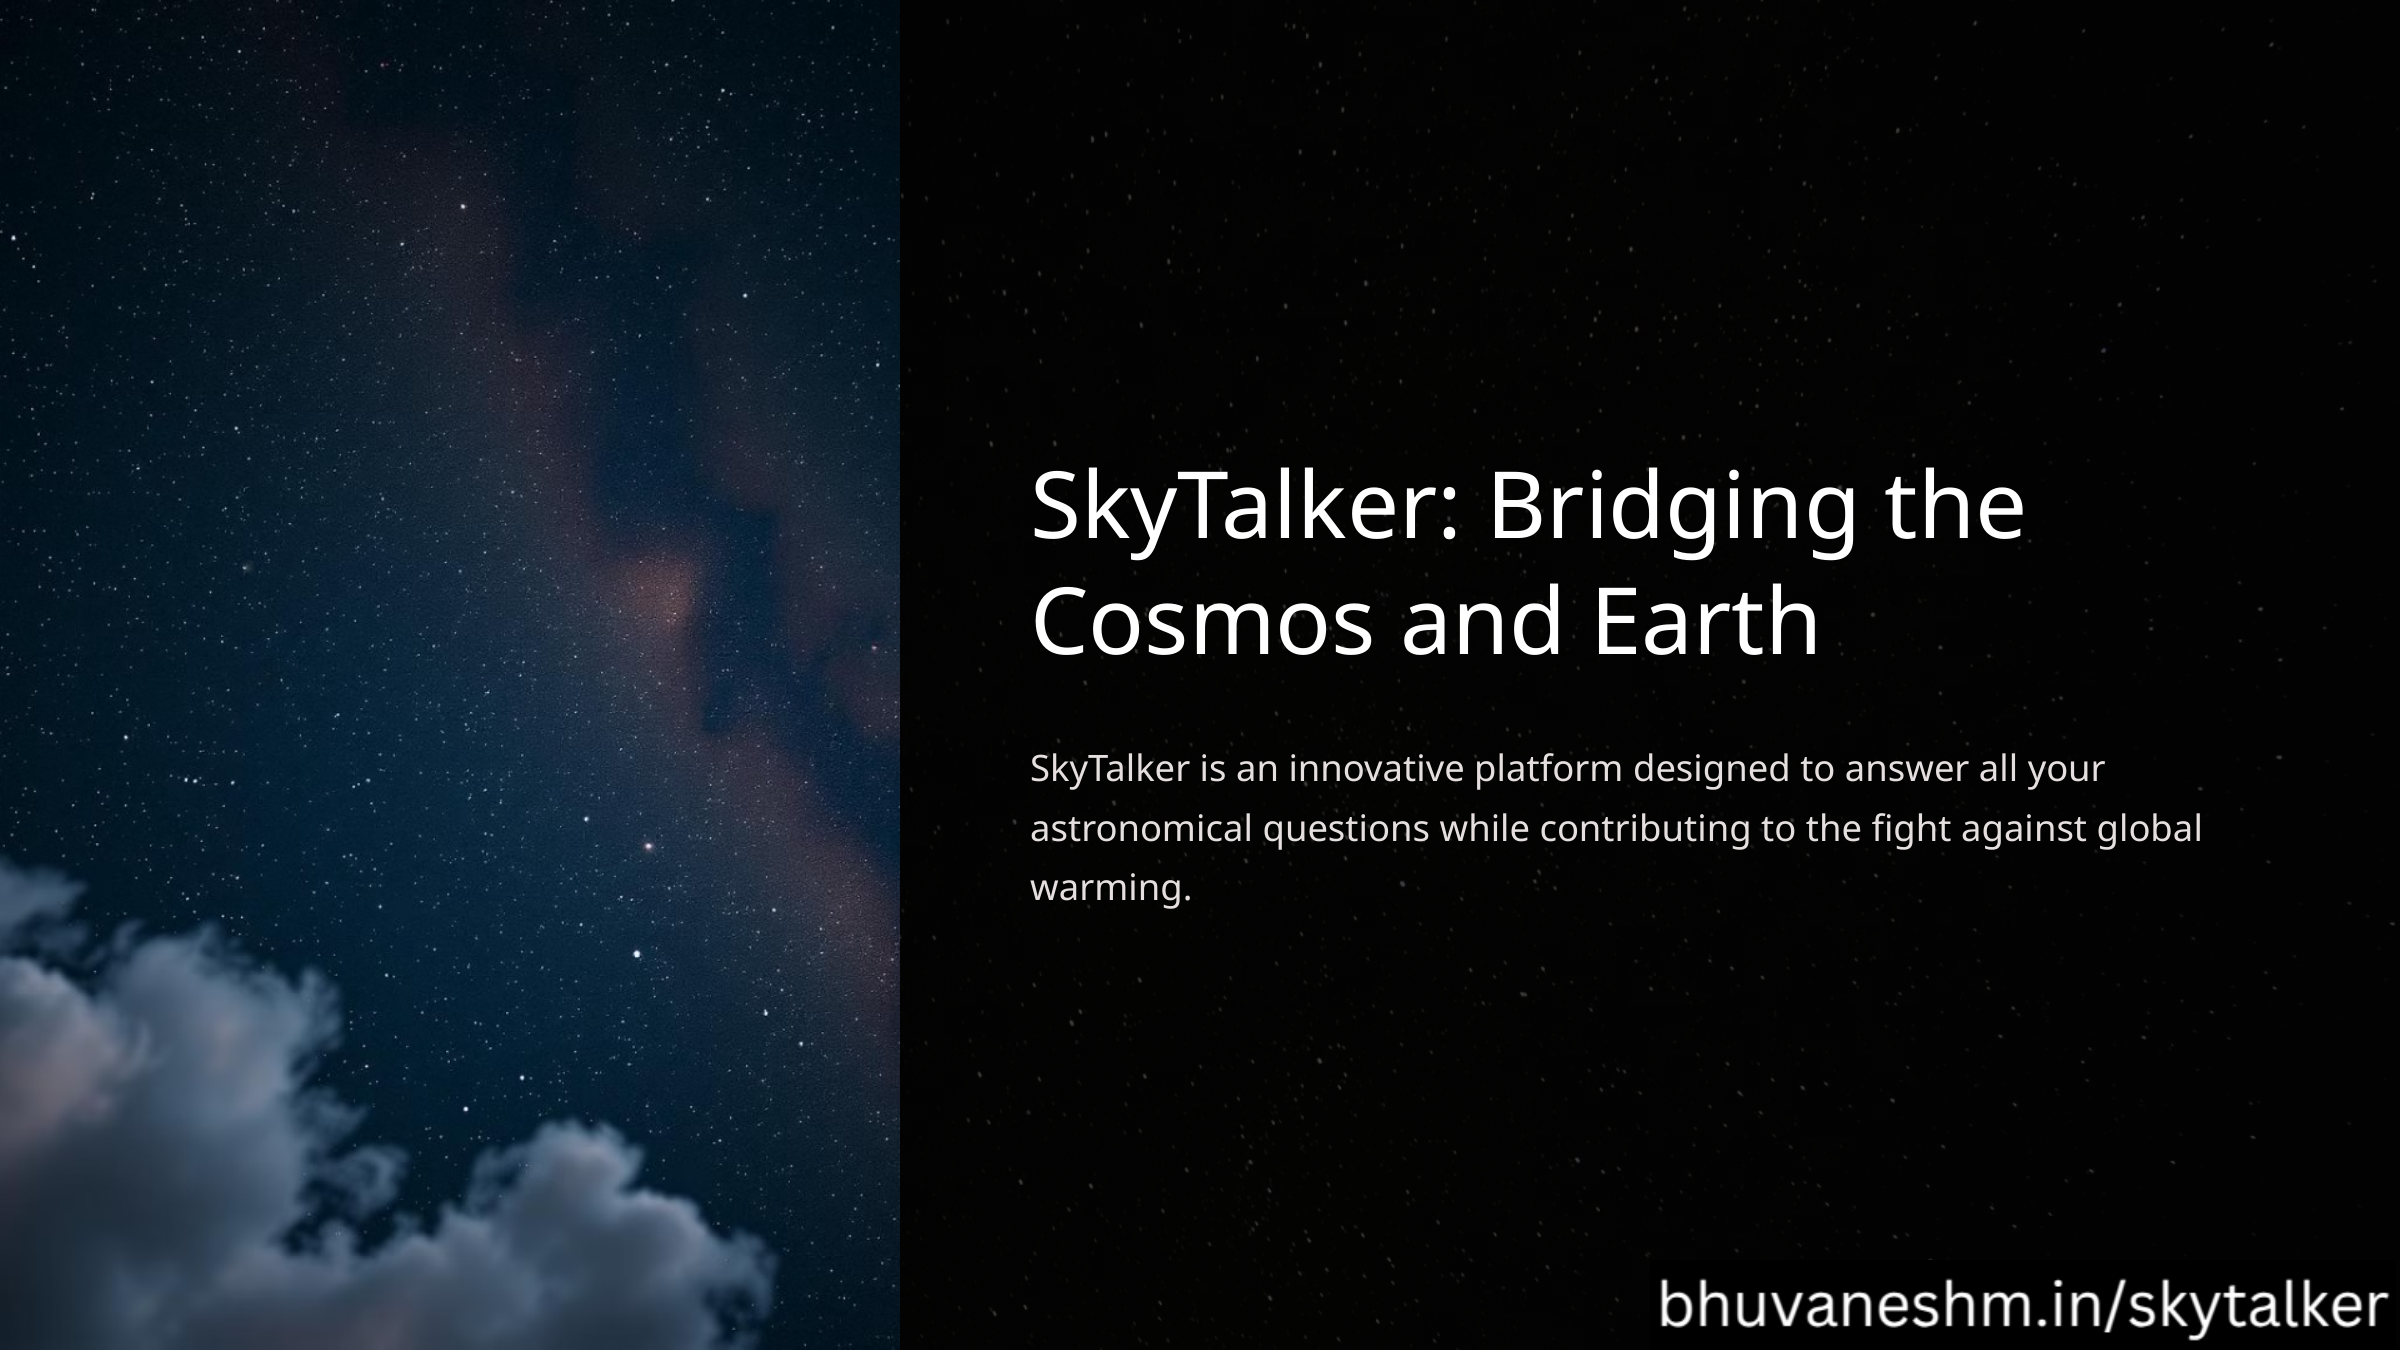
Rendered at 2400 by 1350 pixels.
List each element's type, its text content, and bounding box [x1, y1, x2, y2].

picture [0, 0, 2400, 1350]
text_box SkyTalker is an innovative platform designed to answer all your astronomical questions while contributing to the fight against global warming. [1030, 729, 2270, 909]
text_box SkyTalker: Bridging the Cosmos and Earth [1030, 441, 2270, 674]
